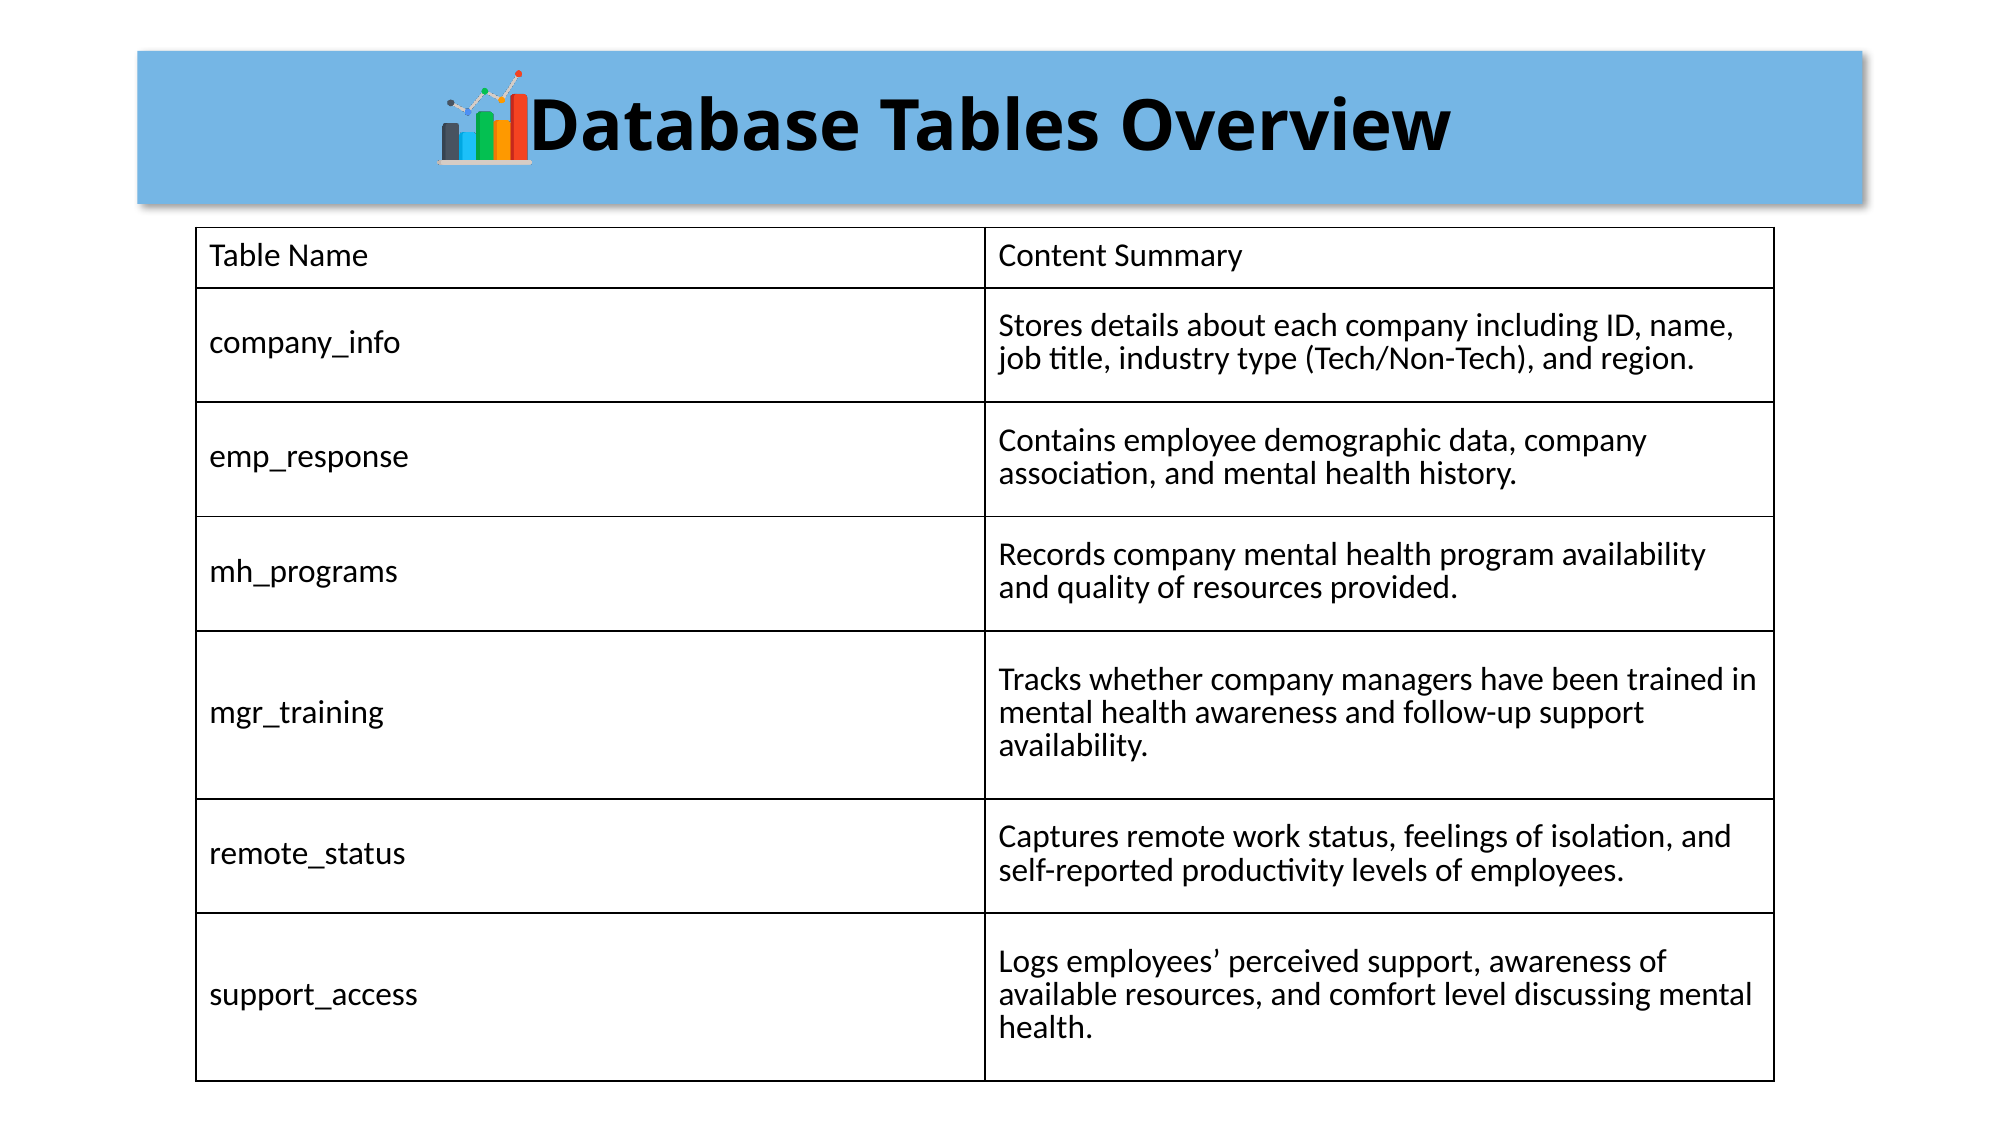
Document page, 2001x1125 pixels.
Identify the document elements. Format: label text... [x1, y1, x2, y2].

table_cell emp_response [197, 403, 984, 516]
table_cell Captures remote work status, feelings of isolation, and self-reported productivity levels of employees. [986, 800, 1773, 912]
table_cell remote_status [197, 800, 984, 912]
table_cell Records company mental health program availability and quality of resources provided. [986, 517, 1773, 630]
table_cell Contains employee demographic data, company association, and mental health history. [986, 403, 1773, 516]
table_header Table Name [197, 228, 984, 287]
picture [437, 70, 532, 165]
table_cell mgr_training [197, 632, 984, 798]
table_cell mh_programs [197, 517, 984, 630]
table_cell company_info [197, 289, 984, 401]
table_header Content Summary [986, 228, 1773, 287]
title Database Tables Overview [137, 50, 1863, 204]
table_cell Tracks whether company managers have been trained in mental health awareness and follow-up support availability. [986, 632, 1773, 798]
table_cell support_access [197, 914, 984, 1080]
table_cell Stores details about each company including ID, name, job title, industry type (Tech/Non-Tech), and region. [986, 289, 1773, 401]
table_cell Logs employees’ perceived support, awareness of available resources, and comfort level discussing mental health. [986, 914, 1773, 1080]
